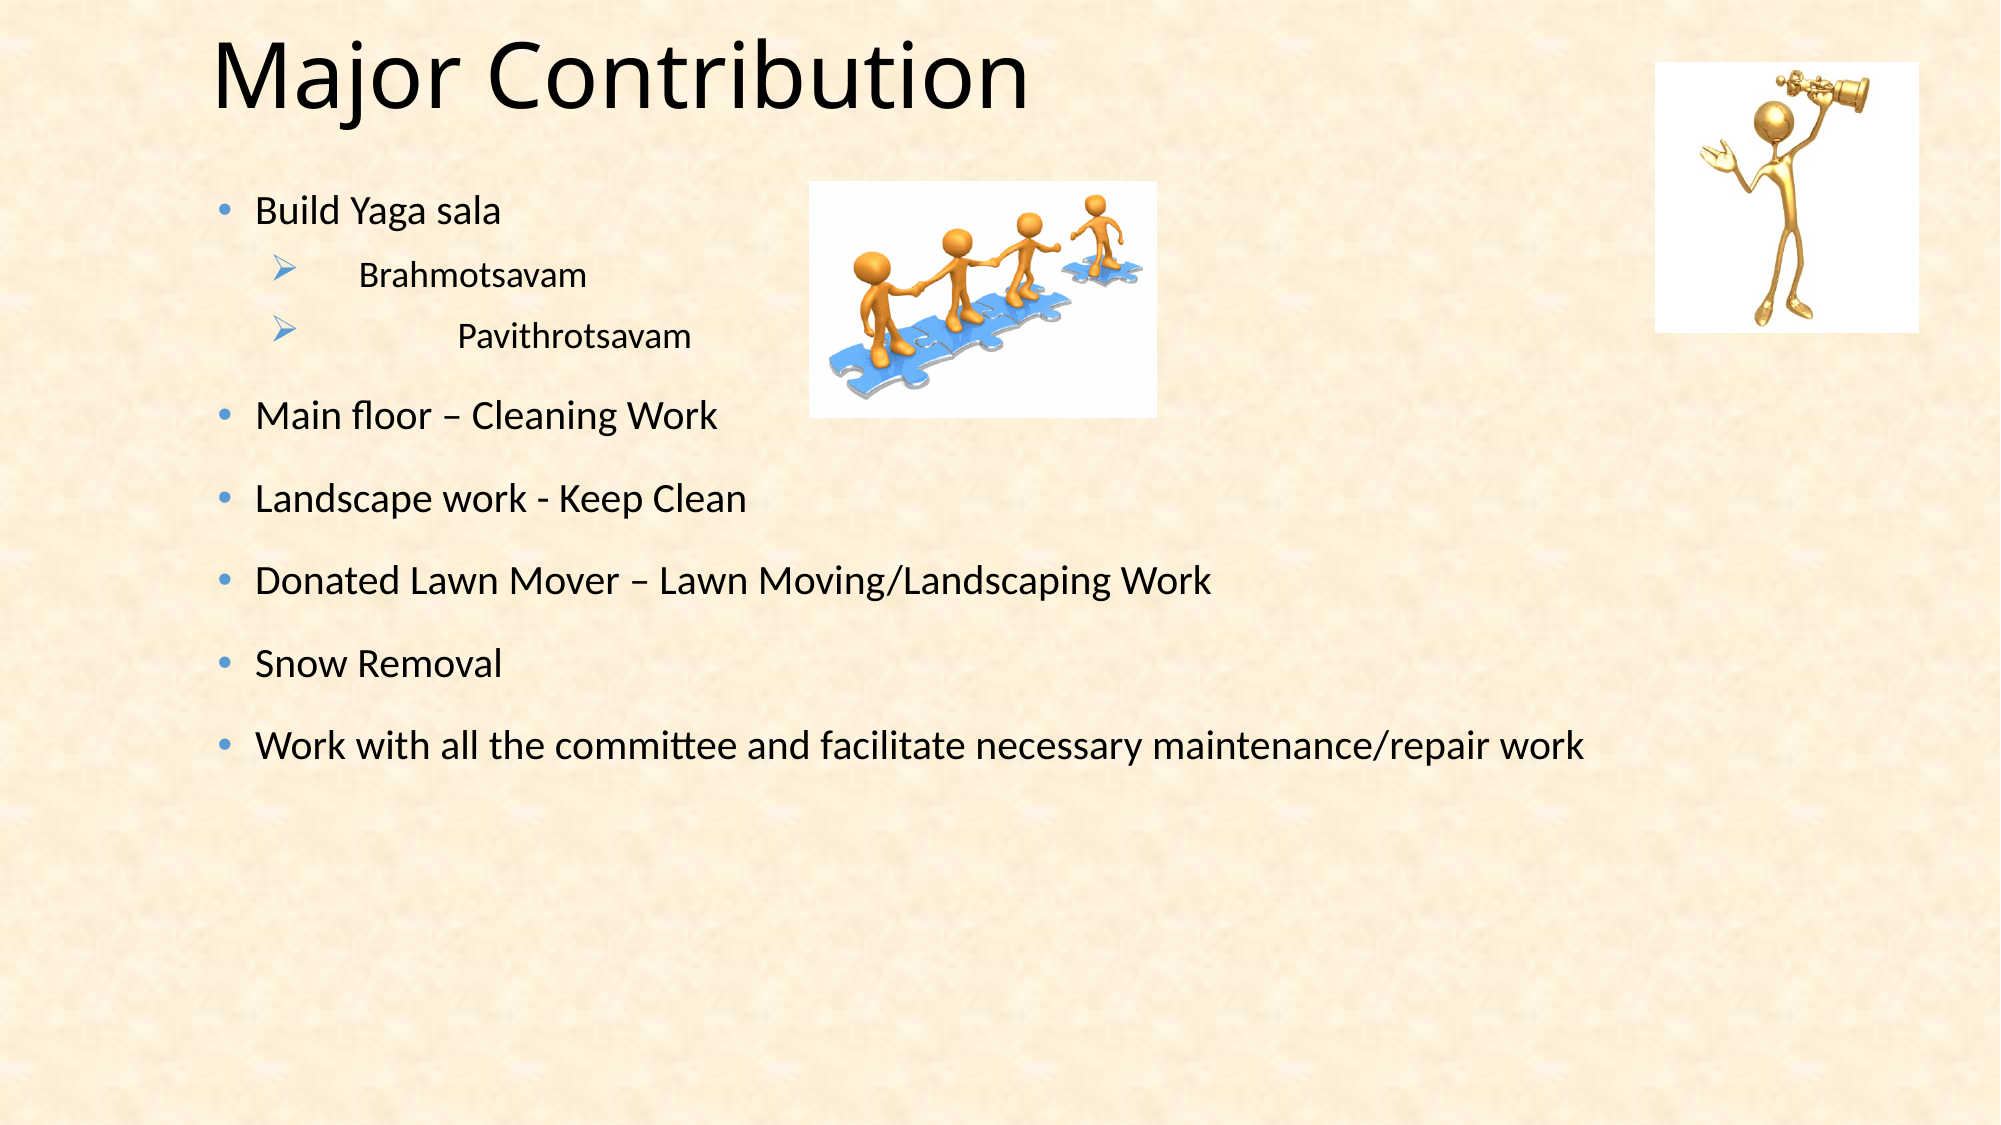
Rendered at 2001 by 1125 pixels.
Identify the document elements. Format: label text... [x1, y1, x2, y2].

picture [0, 0, 2001, 1125]
text_box Build Yaga sala Brahmotsavam Pavithrotsavam Main floor – Cleaning Work Landscape work - Keep Clean Donated Lawn Mover – Lawn Moving/Landscaping Work Snow Removal Work with all the committee and facilitate necessary maintenance/repair work [195, 181, 1771, 1023]
title Major Contribution [195, 19, 1771, 139]
